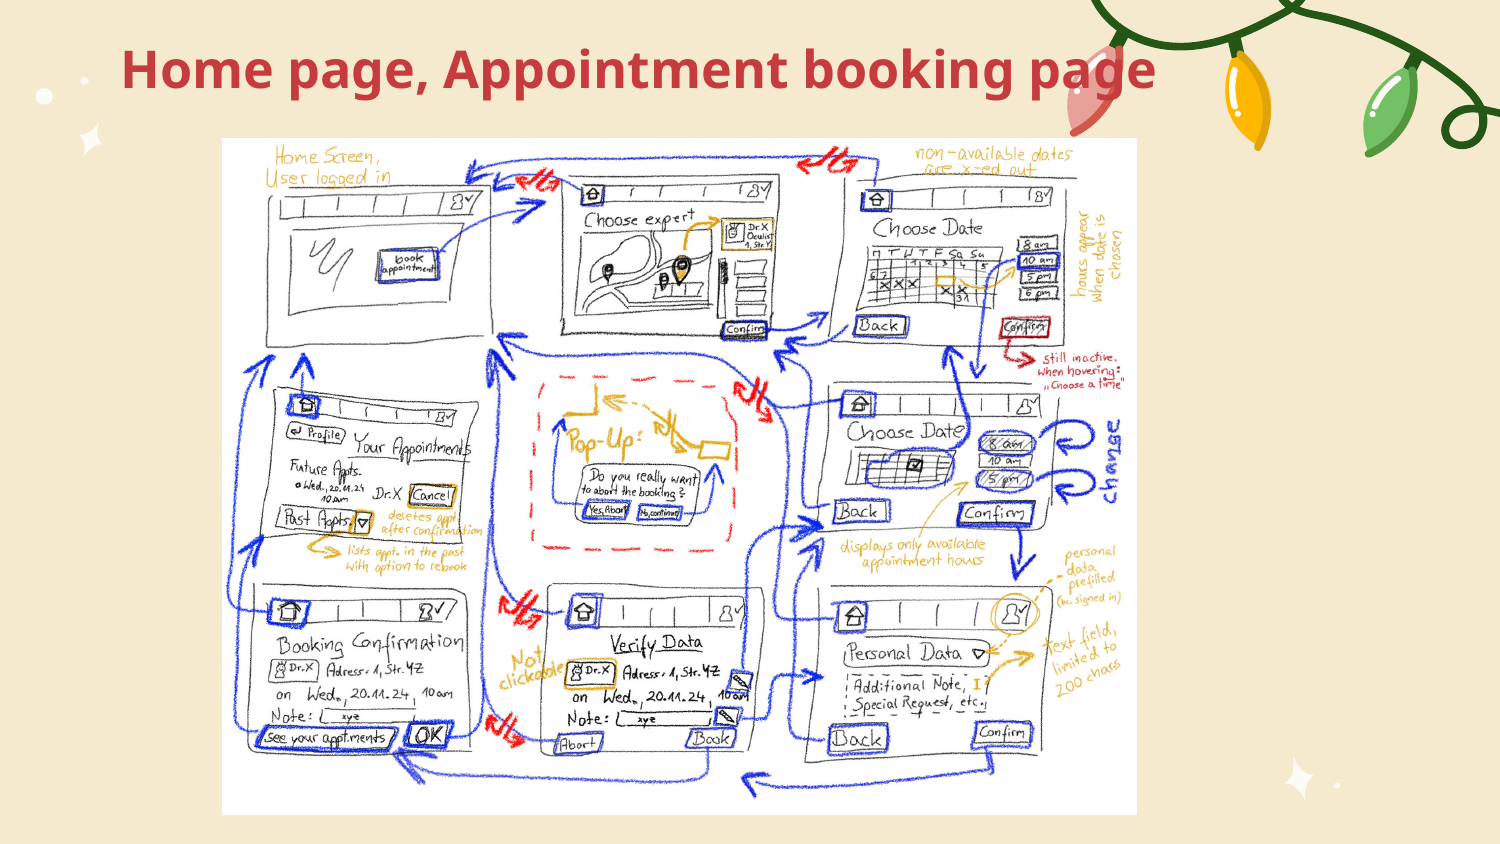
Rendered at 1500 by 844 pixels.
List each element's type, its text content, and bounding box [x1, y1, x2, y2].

picture [222, 138, 1137, 815]
title Home page, Appointment booking page [0, 28, 1278, 108]
